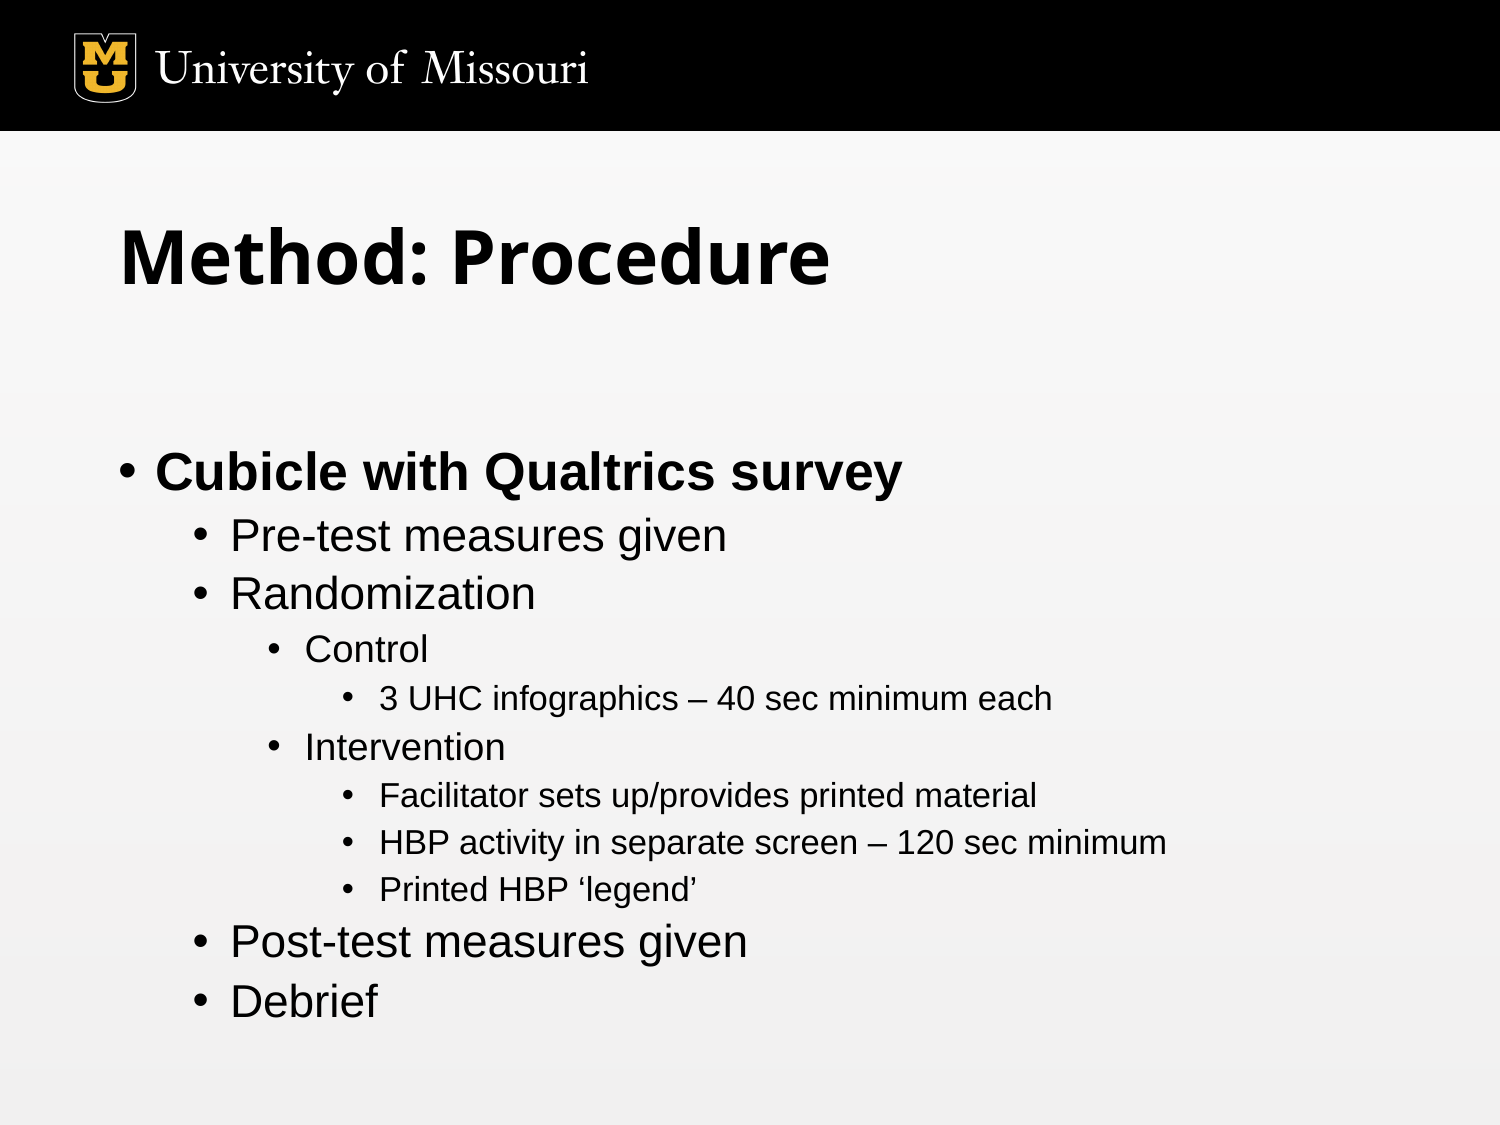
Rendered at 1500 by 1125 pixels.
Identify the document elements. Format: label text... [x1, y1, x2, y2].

picture [54, 13, 608, 123]
list Cubicle with Qualtrics survey Pre-test measures given Randomization Control 3 UHC infographics – 40 sec minimum each Intervention Facilitator sets up/provides printed material HBP activity in separate screen – 120 sec minimum Printed HBP ‘legend’ Post-test measures given Debrief [103, 436, 1397, 1039]
title Method: Procedure [103, 196, 1397, 415]
